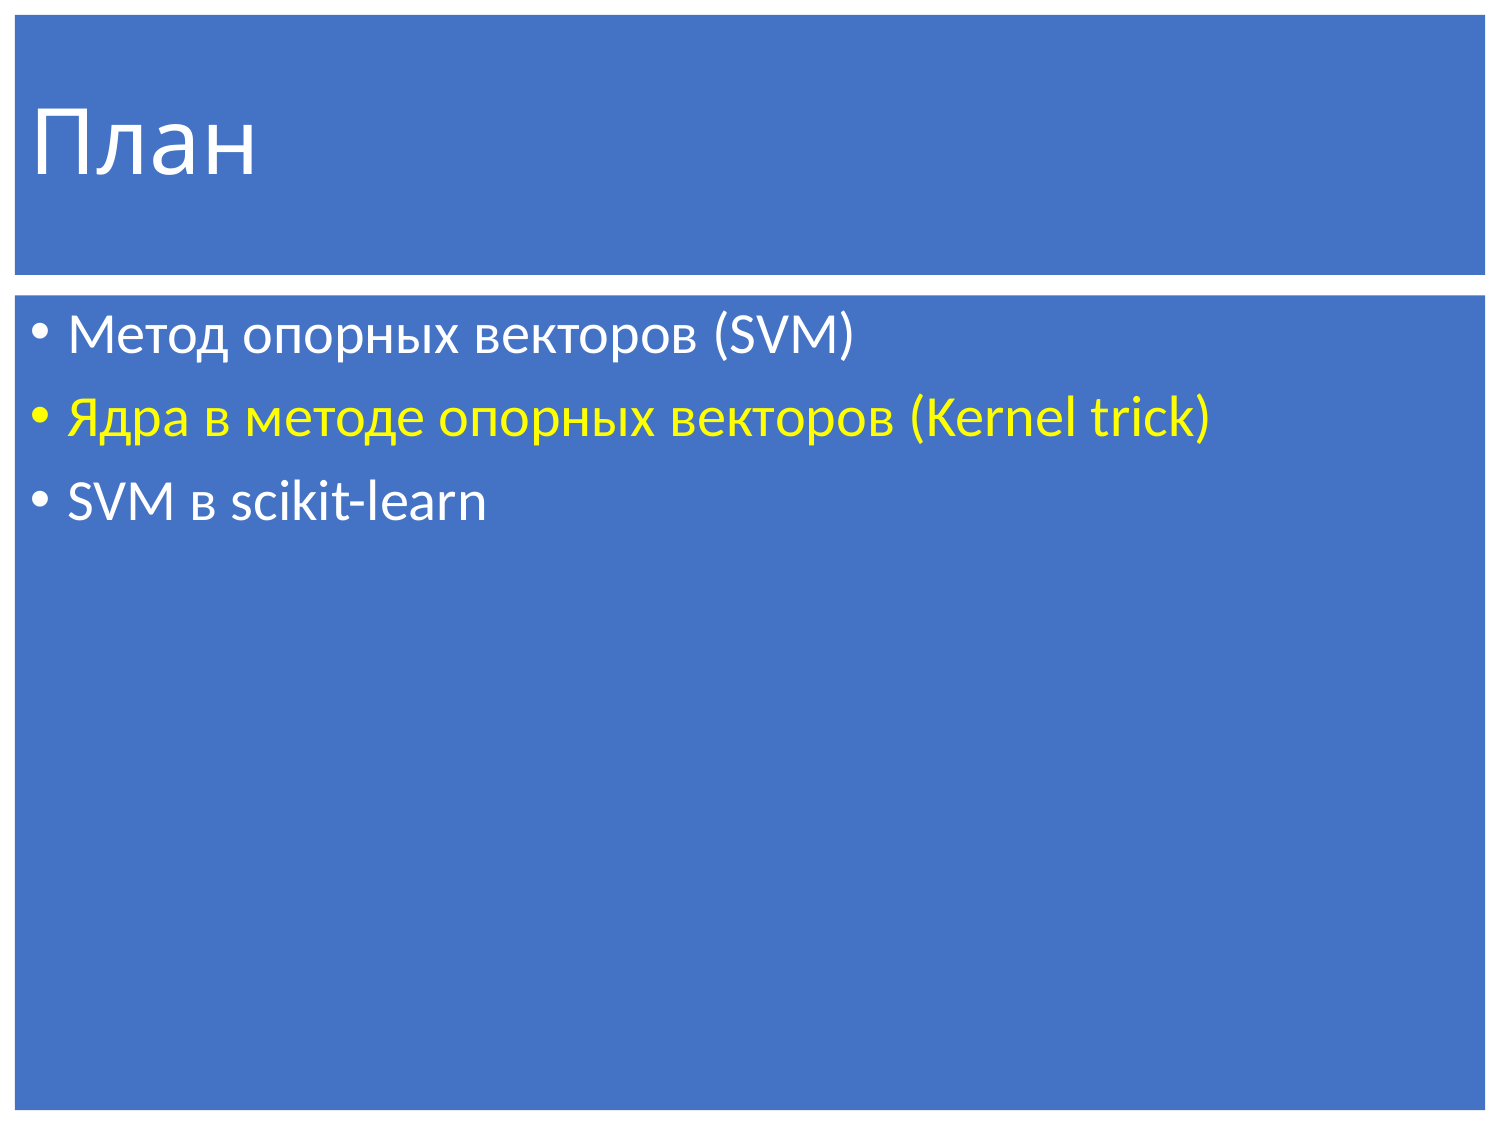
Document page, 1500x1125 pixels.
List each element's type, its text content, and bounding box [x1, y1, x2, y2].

list Метод опорных векторов (SVM) Ядра в методе опорных векторов (Kernel trick) SVM в scikit-learn [14, 295, 1486, 1111]
title План [14, 14, 1486, 275]
